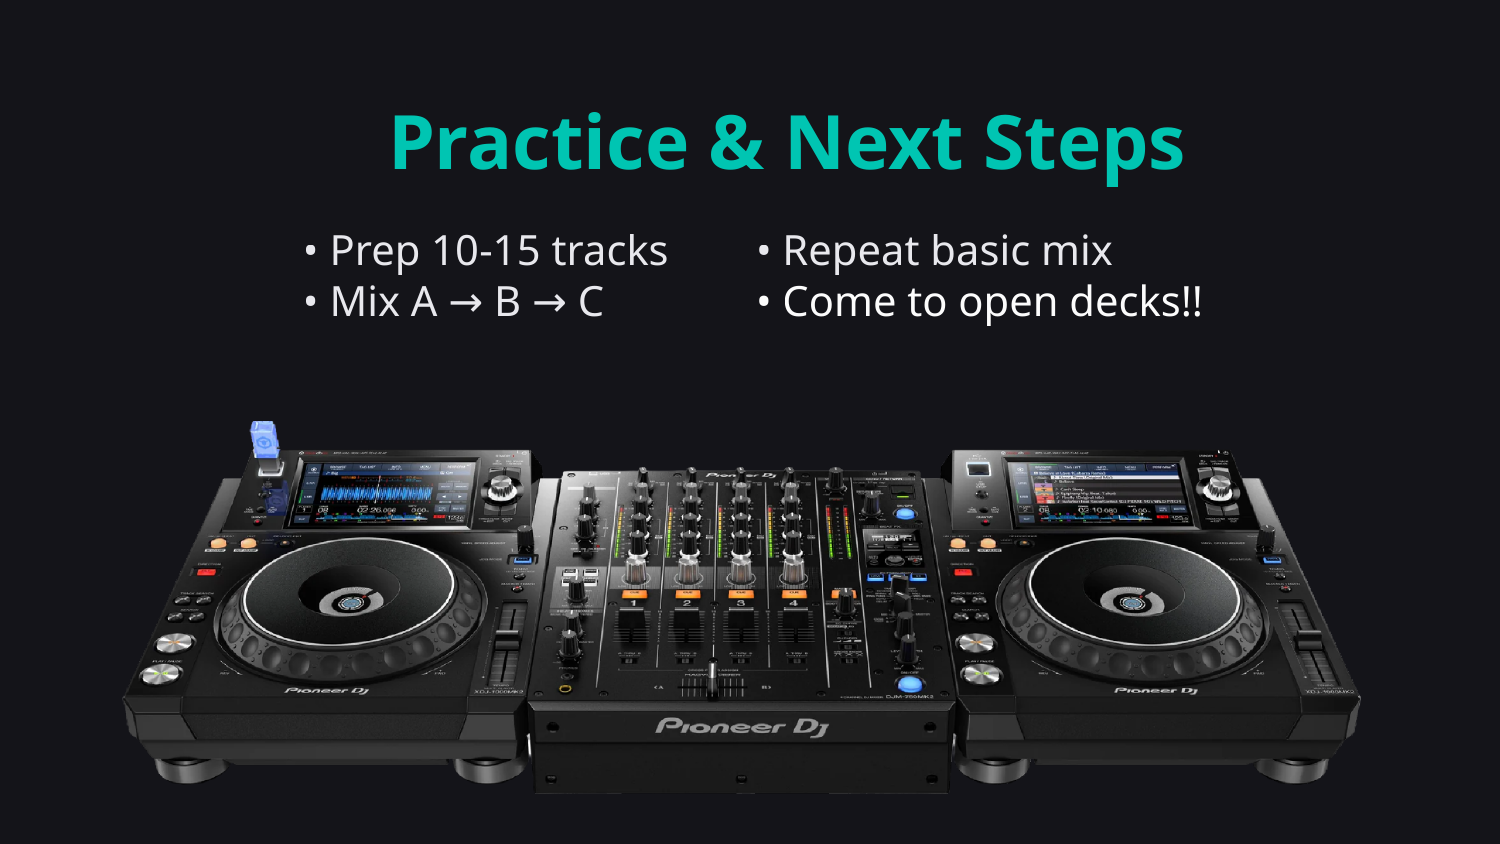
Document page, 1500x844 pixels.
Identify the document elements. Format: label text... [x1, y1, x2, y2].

text_box • Prep 10-15 tracks • Mix A → B → C [288, 236, 741, 312]
picture [122, 421, 1361, 794]
text_box Practice & Next Steps [74, 45, 1500, 233]
text_box • Repeat basic mix • Come to open decks!! [741, 236, 1500, 312]
